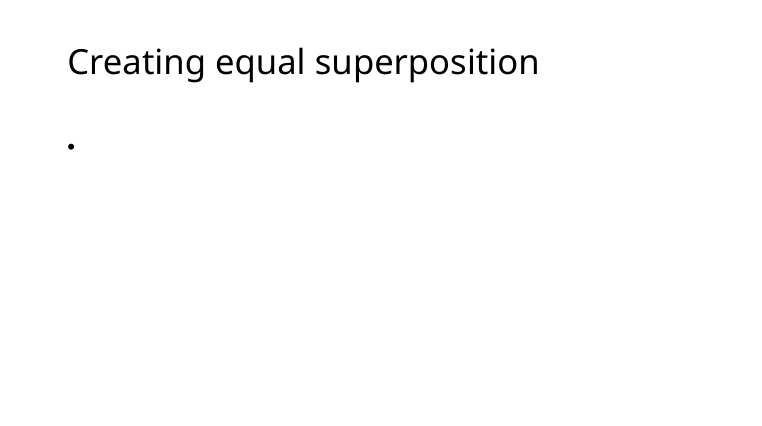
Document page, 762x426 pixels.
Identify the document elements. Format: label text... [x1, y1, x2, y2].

title Creating equal superposition [52, 22, 710, 105]
